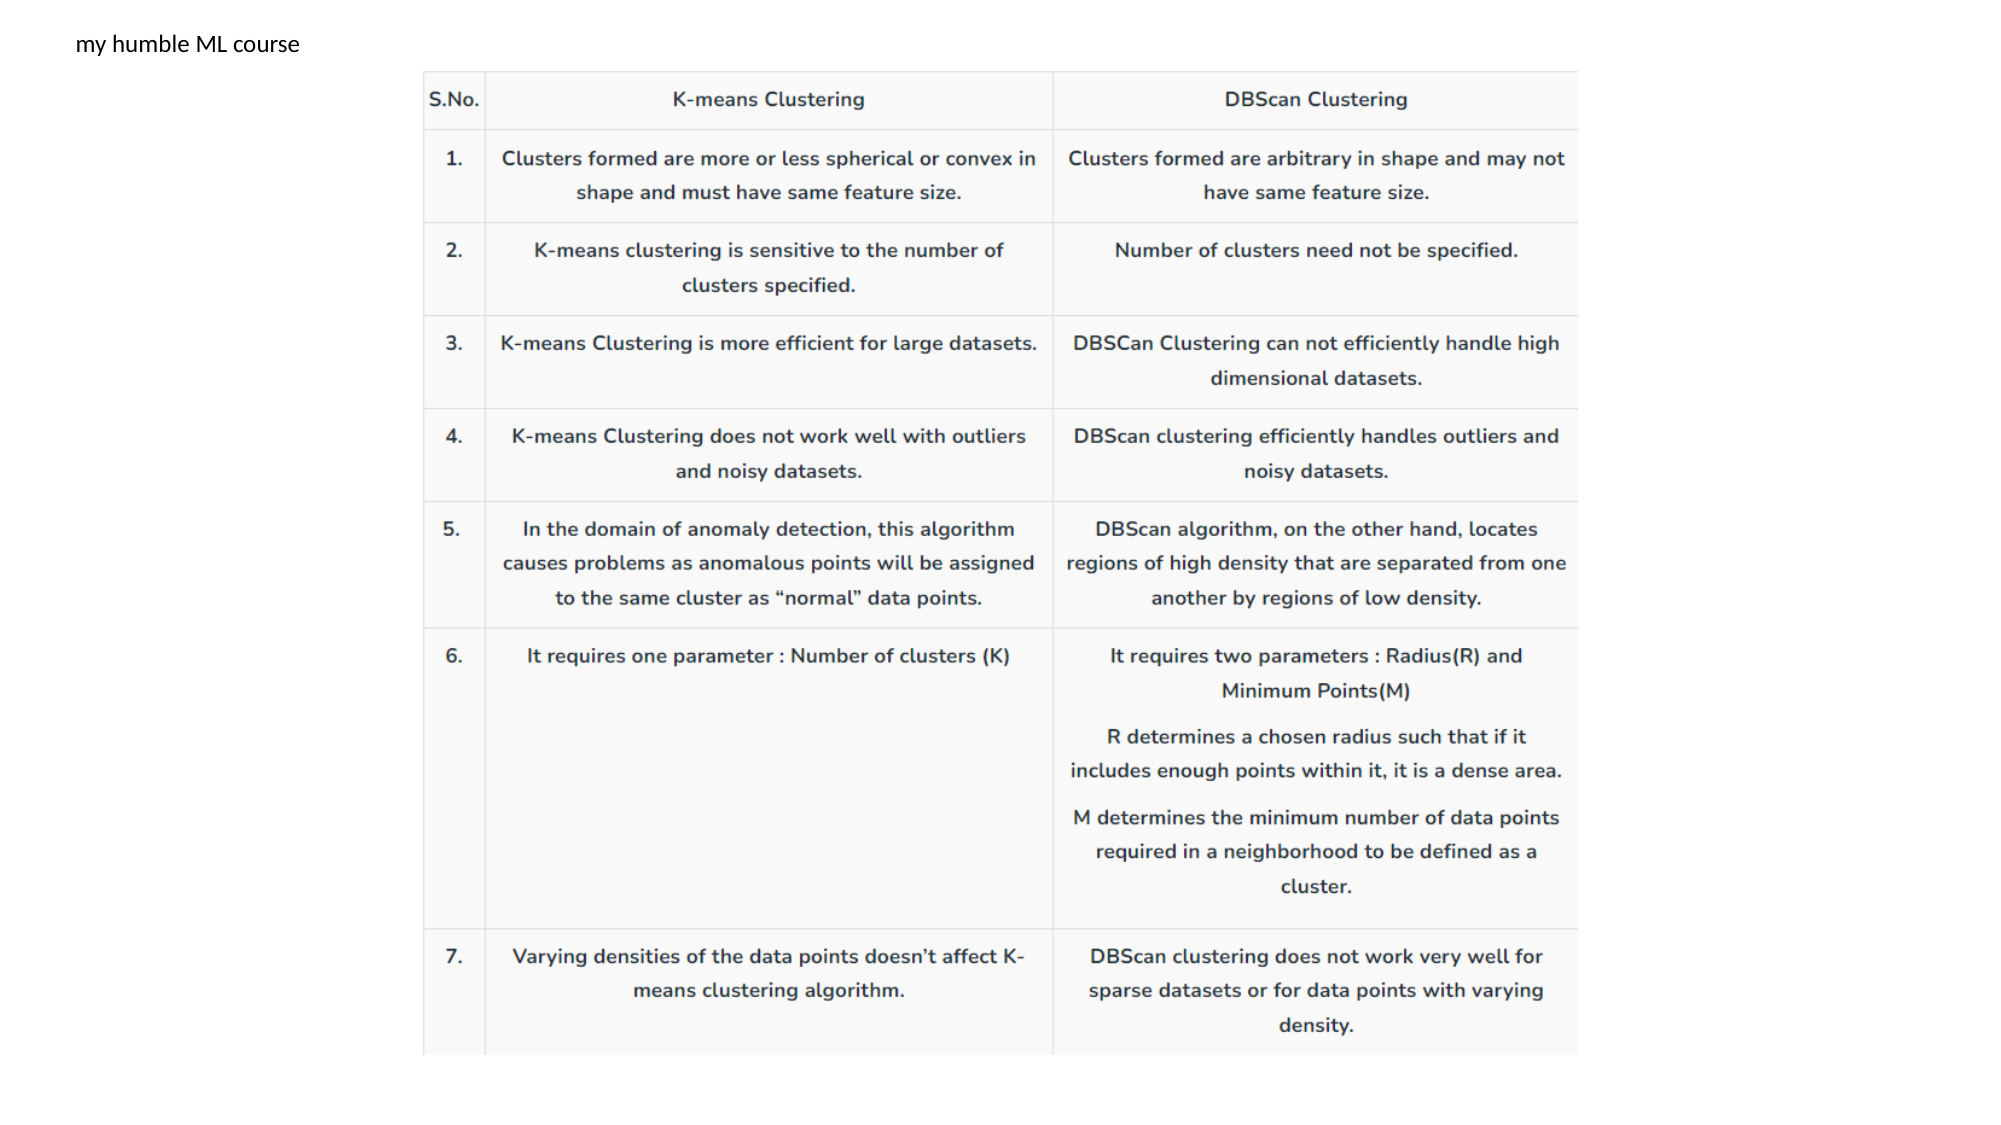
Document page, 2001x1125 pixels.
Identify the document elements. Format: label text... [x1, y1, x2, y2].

picture [422, 70, 1578, 1055]
text_box my humble ML course [60, 22, 945, 64]
